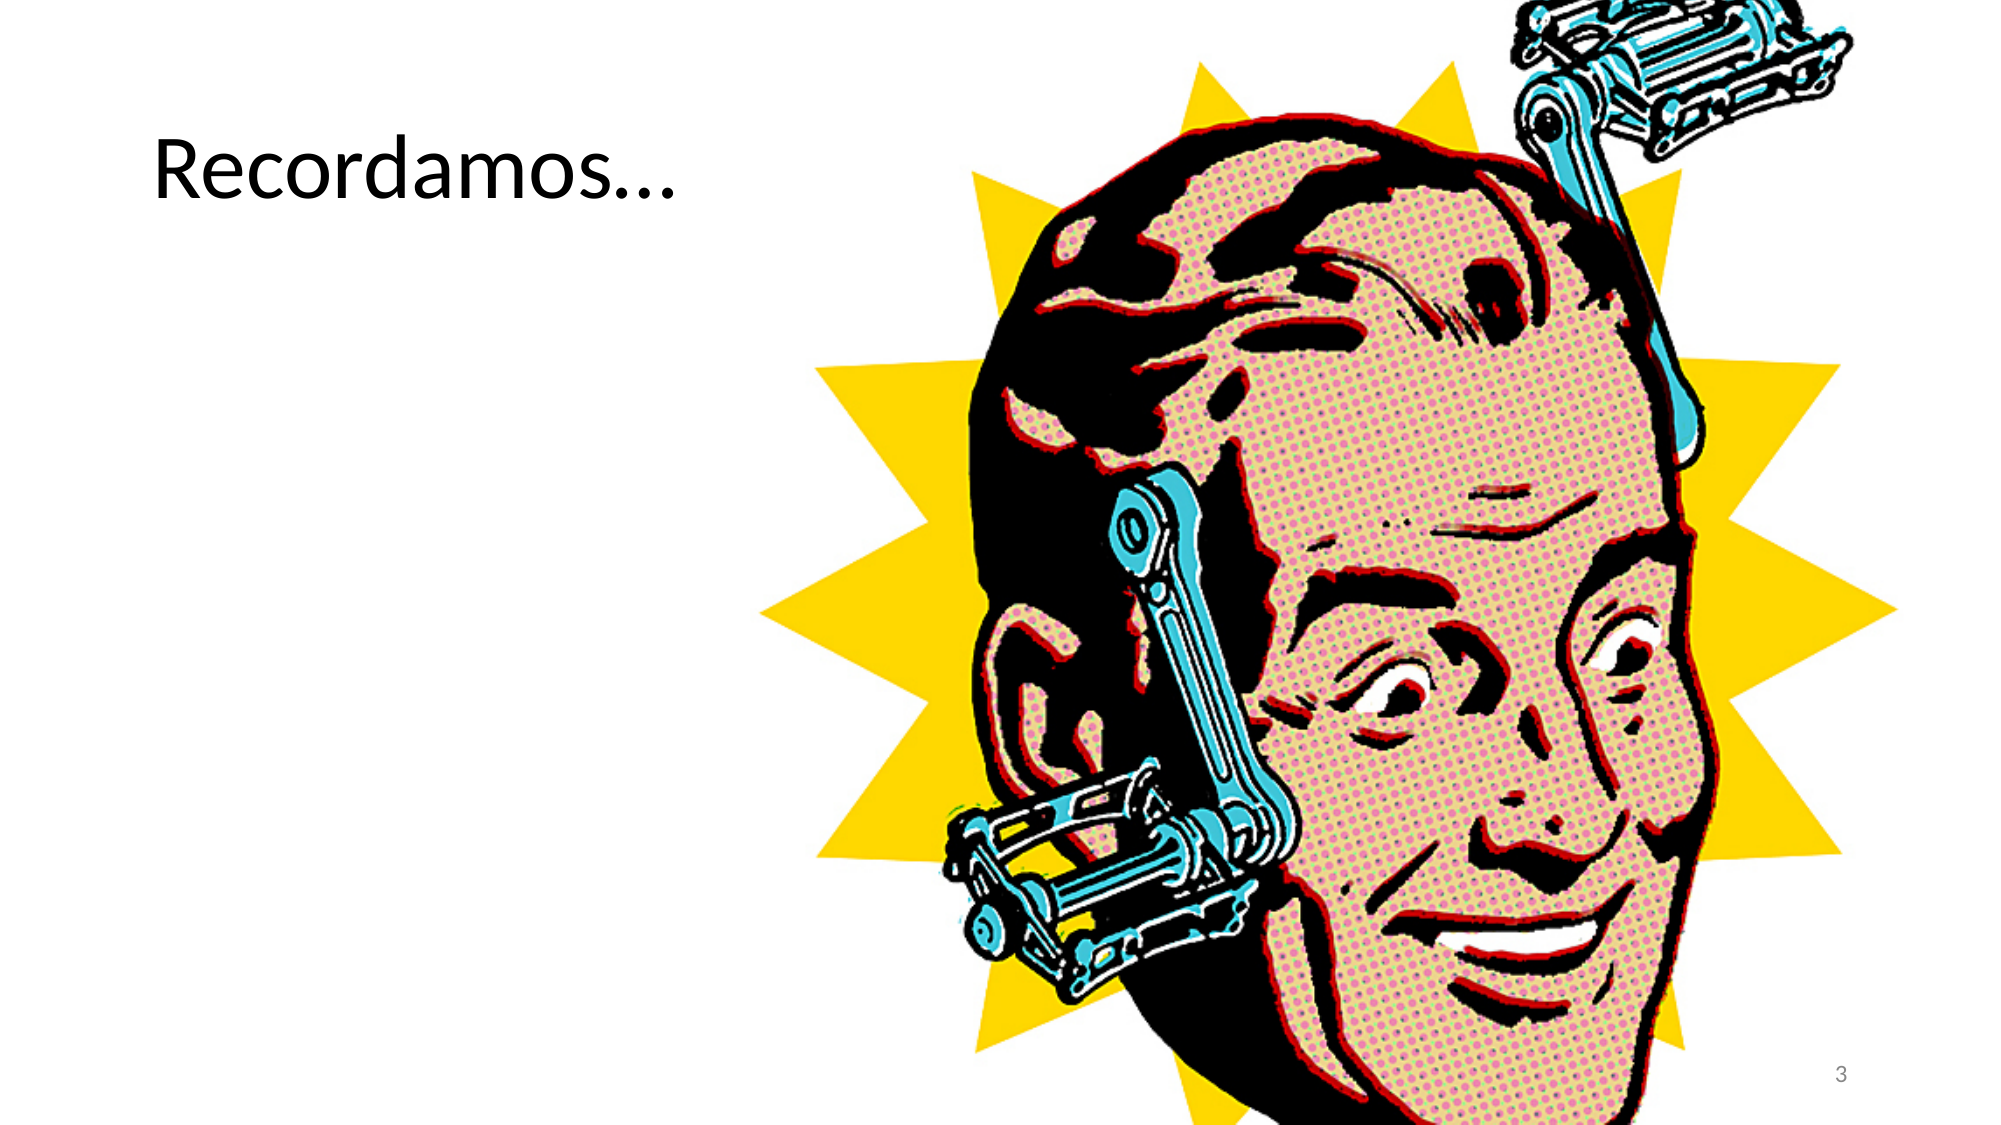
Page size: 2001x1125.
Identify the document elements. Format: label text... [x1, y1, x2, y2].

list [749, 0, 1904, 1125]
title Recordamos… [137, 59, 743, 278]
